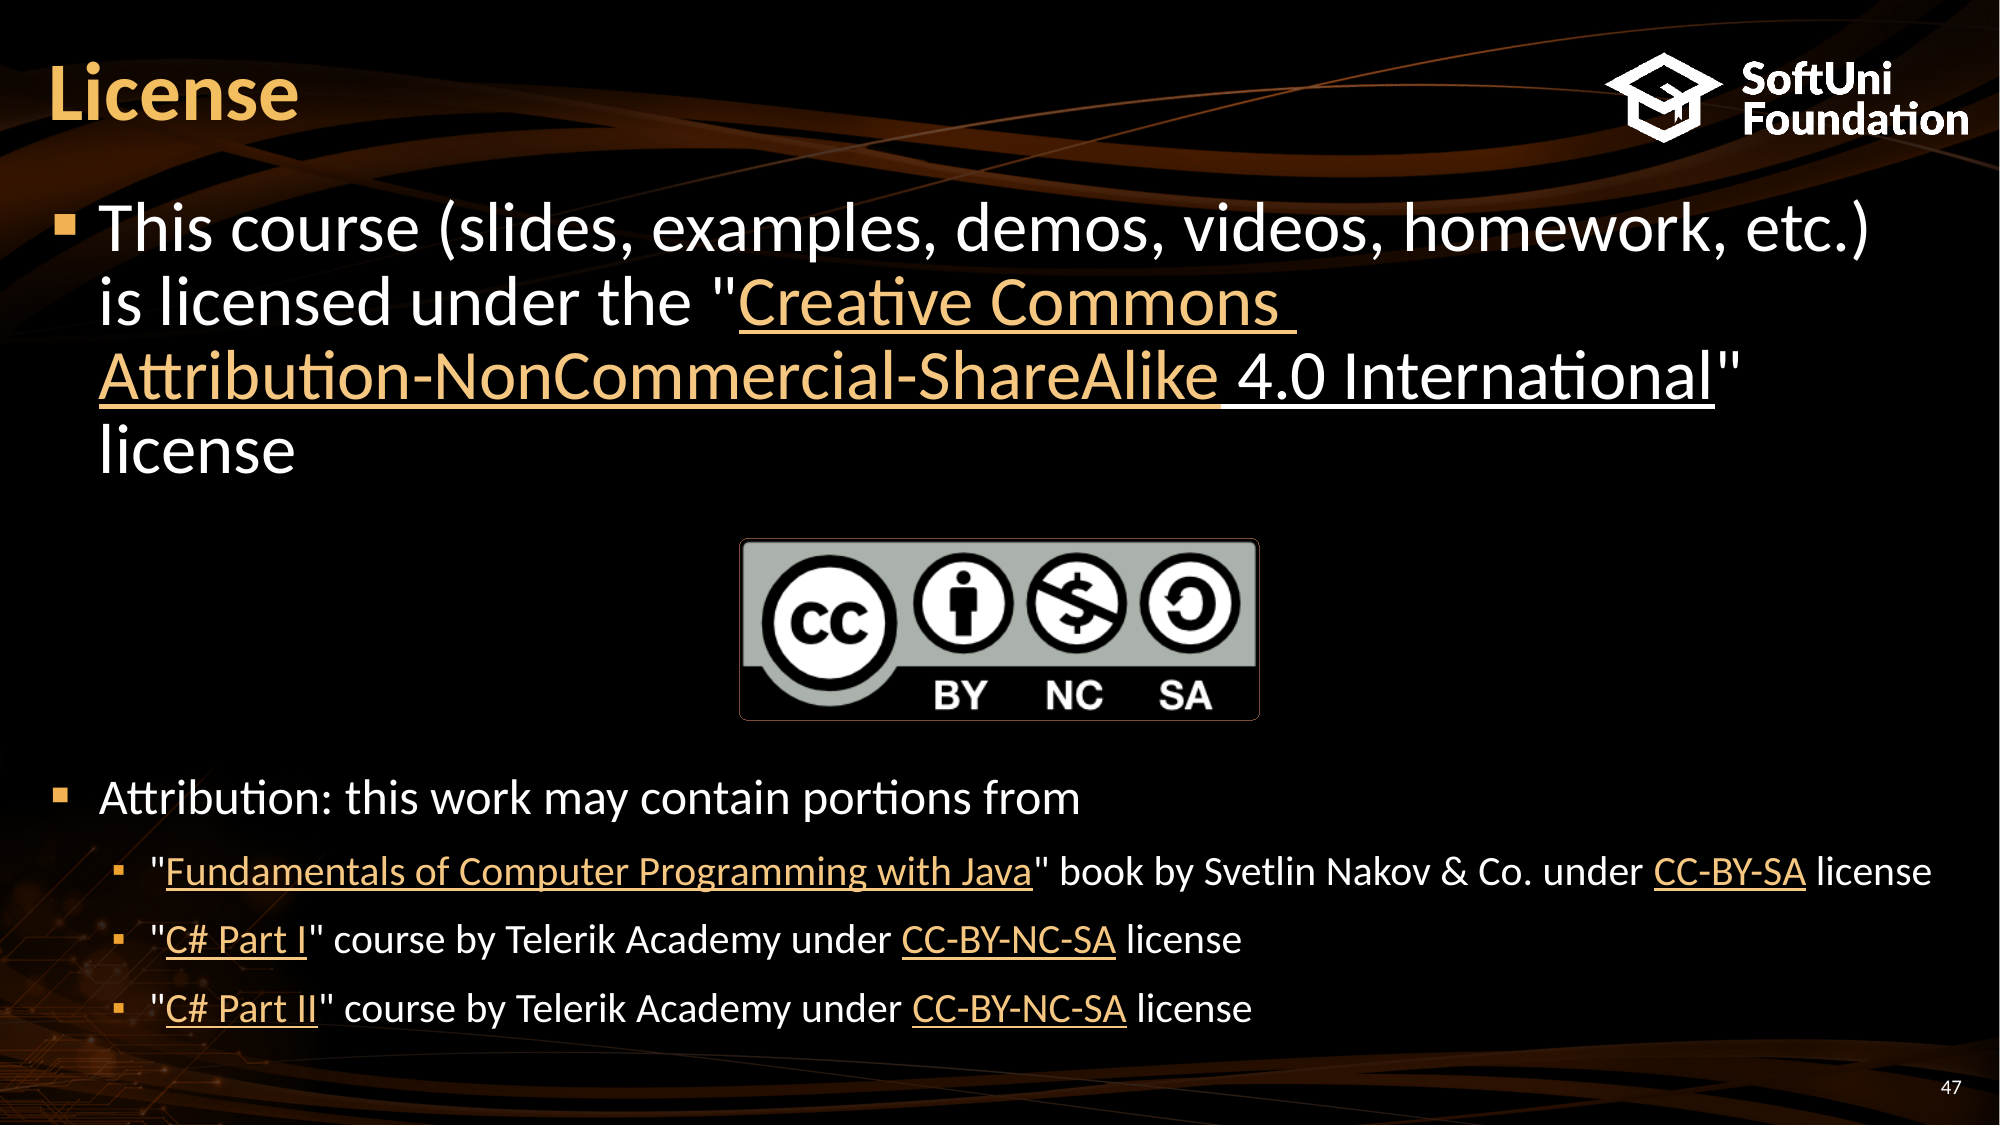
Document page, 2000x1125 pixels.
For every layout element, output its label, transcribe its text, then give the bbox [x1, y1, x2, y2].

list This course (slides, examples, demos, videos, homework, etc.) is licensed under the "Creative Commons Attribution-NonCommercial-ShareAlike 4.0 International" license Attribution: this work may contain portions from "Fundamentals of Computer Programming with Java" book by Svetlin Nakov & Co. under CC-BY-SA license "C# Part I" course by Telerik Academy under CC-BY-NC-SA license "C# Part II" course by Telerik Academy under CC-BY-NC-SA license [31, 188, 1968, 1103]
picture [0, 0, 2000, 1125]
slide_number 47 [1897, 1070, 1968, 1103]
title License [30, 6, 1602, 189]
